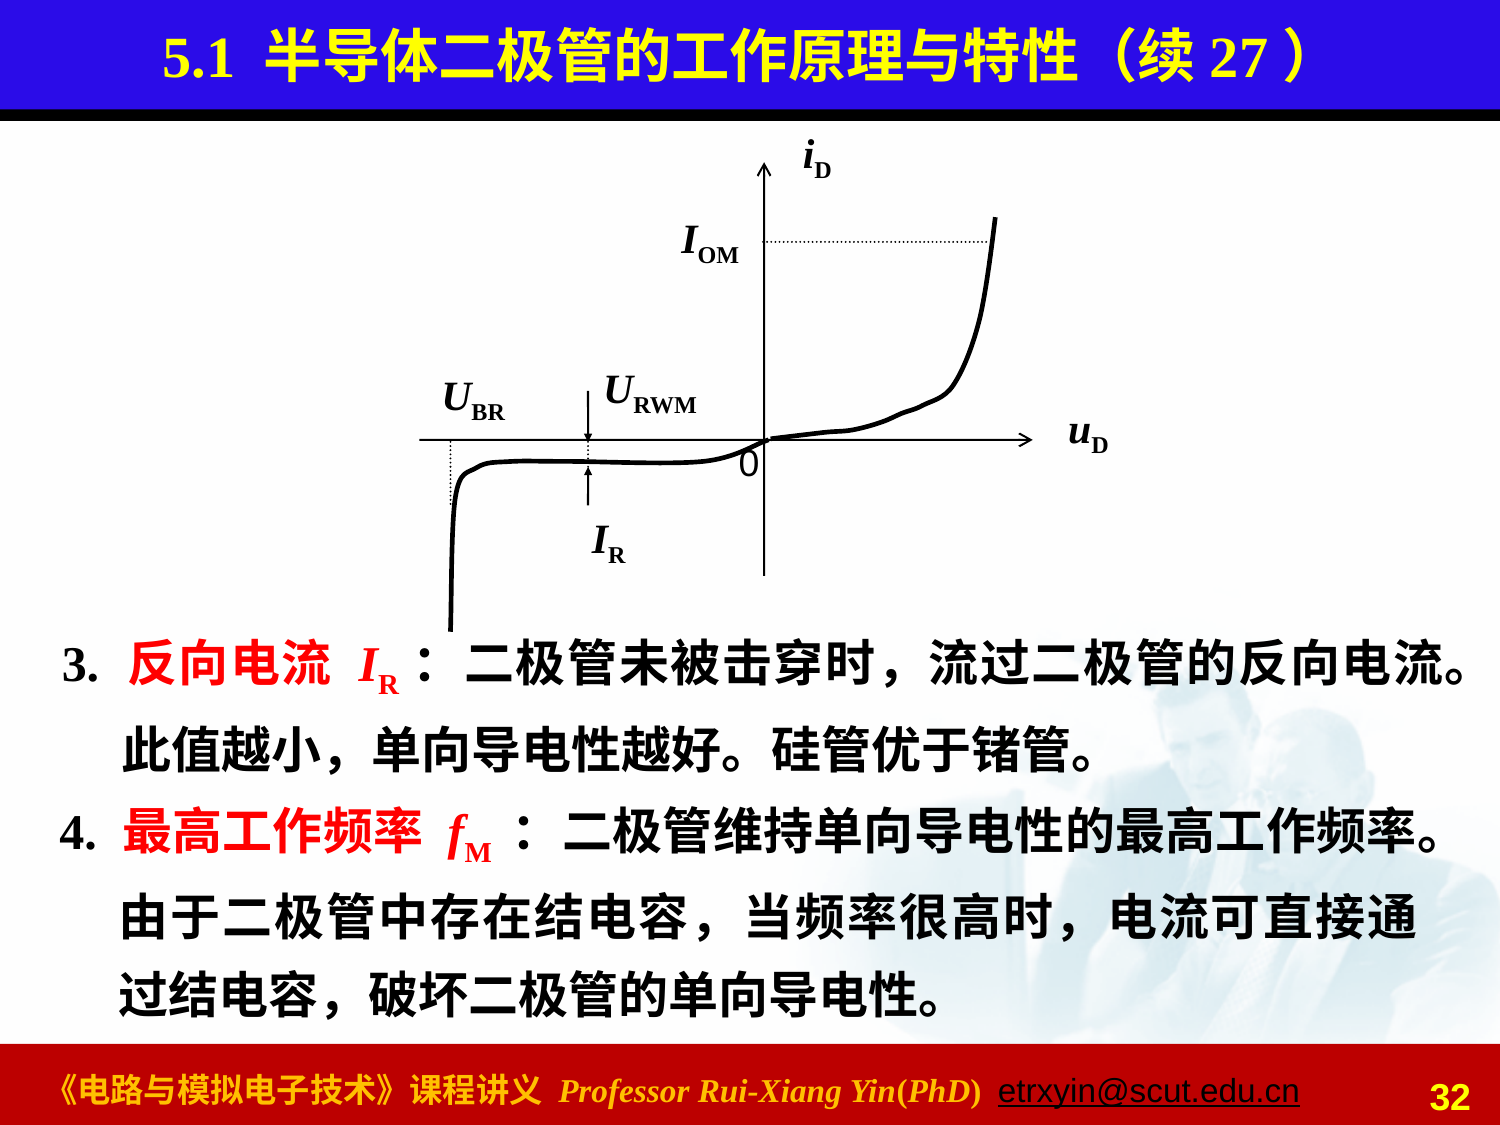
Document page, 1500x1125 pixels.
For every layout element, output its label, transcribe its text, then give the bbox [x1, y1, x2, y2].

picture [0, 121, 1500, 1043]
text_box 3. 反向电流 IR：二极管未被击穿时，流过二极管的反向电流。此值越小，单向导电性越好。硅管优于锗管。 [47, 604, 1460, 786]
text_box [419, 118, 1127, 630]
title 5.1 半导体二极管的工作原理与特性（续27） [0, 0, 1500, 110]
slide_number 32 [1344, 1065, 1486, 1113]
text_box 4. 最高工作频率 fM ：二极管维持单向导电性的最高工作频率。由于二极管中存在结电容，当频率很高时，电流可直接通过结电容，破坏二极管的单向导电性。 [44, 771, 1432, 1032]
